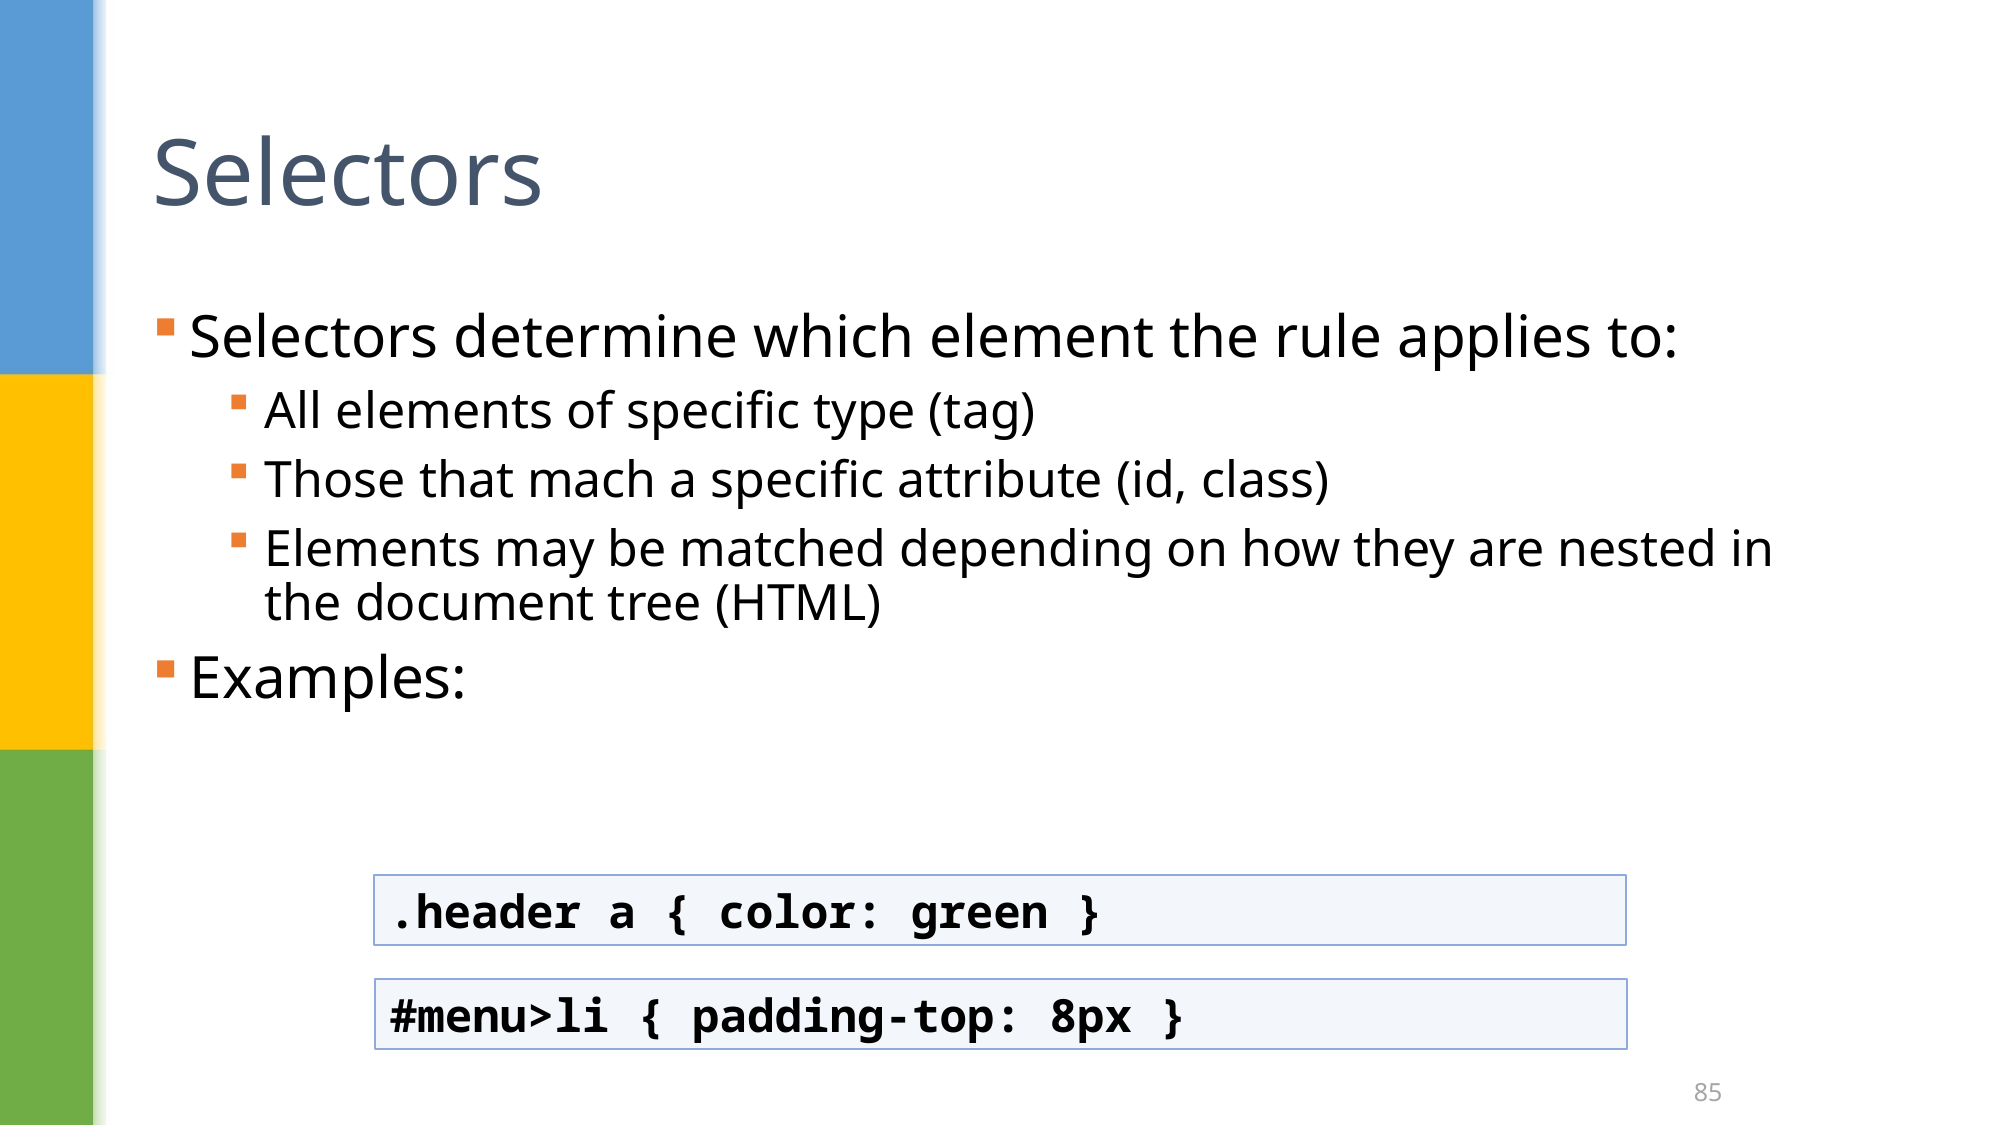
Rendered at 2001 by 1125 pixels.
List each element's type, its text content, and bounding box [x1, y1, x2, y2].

text_box .header a { color: green } [373, 875, 1626, 945]
list Selectors determine which element the rule applies to: All elements of specific type (tag) Those that mach a specific attribute (id, class) Elements may be matched depending on how they are nested in the document tree (HTML) Examples: [137, 299, 1863, 1014]
slide_number 85 [1662, 1074, 1738, 1113]
text_box #menu>li { padding-top: 8px } [374, 979, 1627, 1049]
title Selectors [137, 59, 1863, 278]
picture [0, 0, 2001, 1125]
